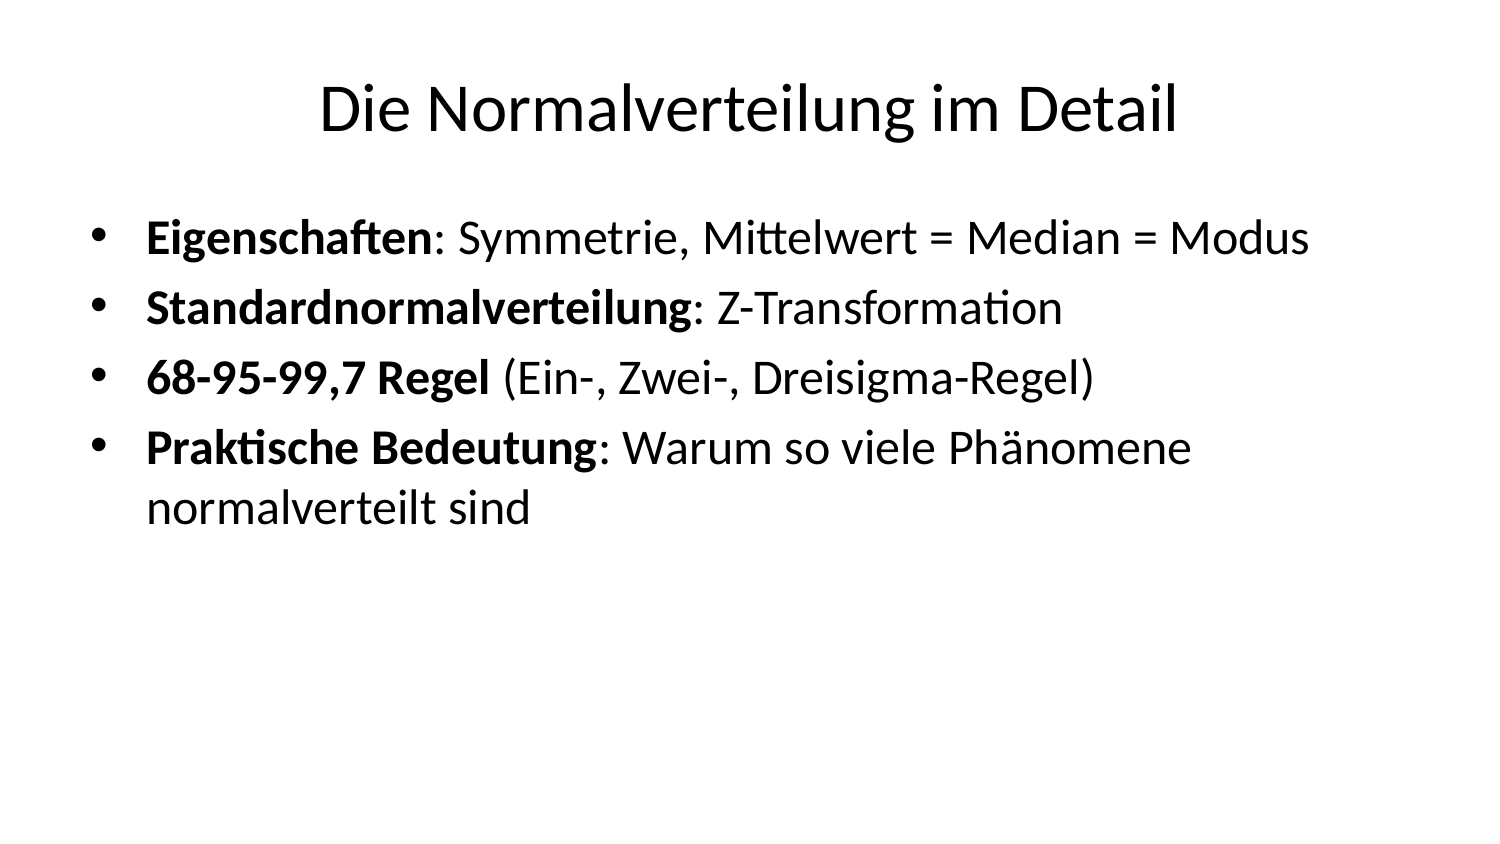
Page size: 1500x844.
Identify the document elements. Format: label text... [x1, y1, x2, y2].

list Eigenschaften: Symmetrie, Mittelwert = Median = Modus Standardnormalverteilung: Z-Transformation 68-95-99,7 Regel (Ein-, Zwei-, Dreisigma-Regel) Praktische Bedeutung: Warum so viele Phänomene normalverteilt sind [75, 196, 1425, 754]
title Die Normalverteilung im Detail [75, 33, 1425, 175]
